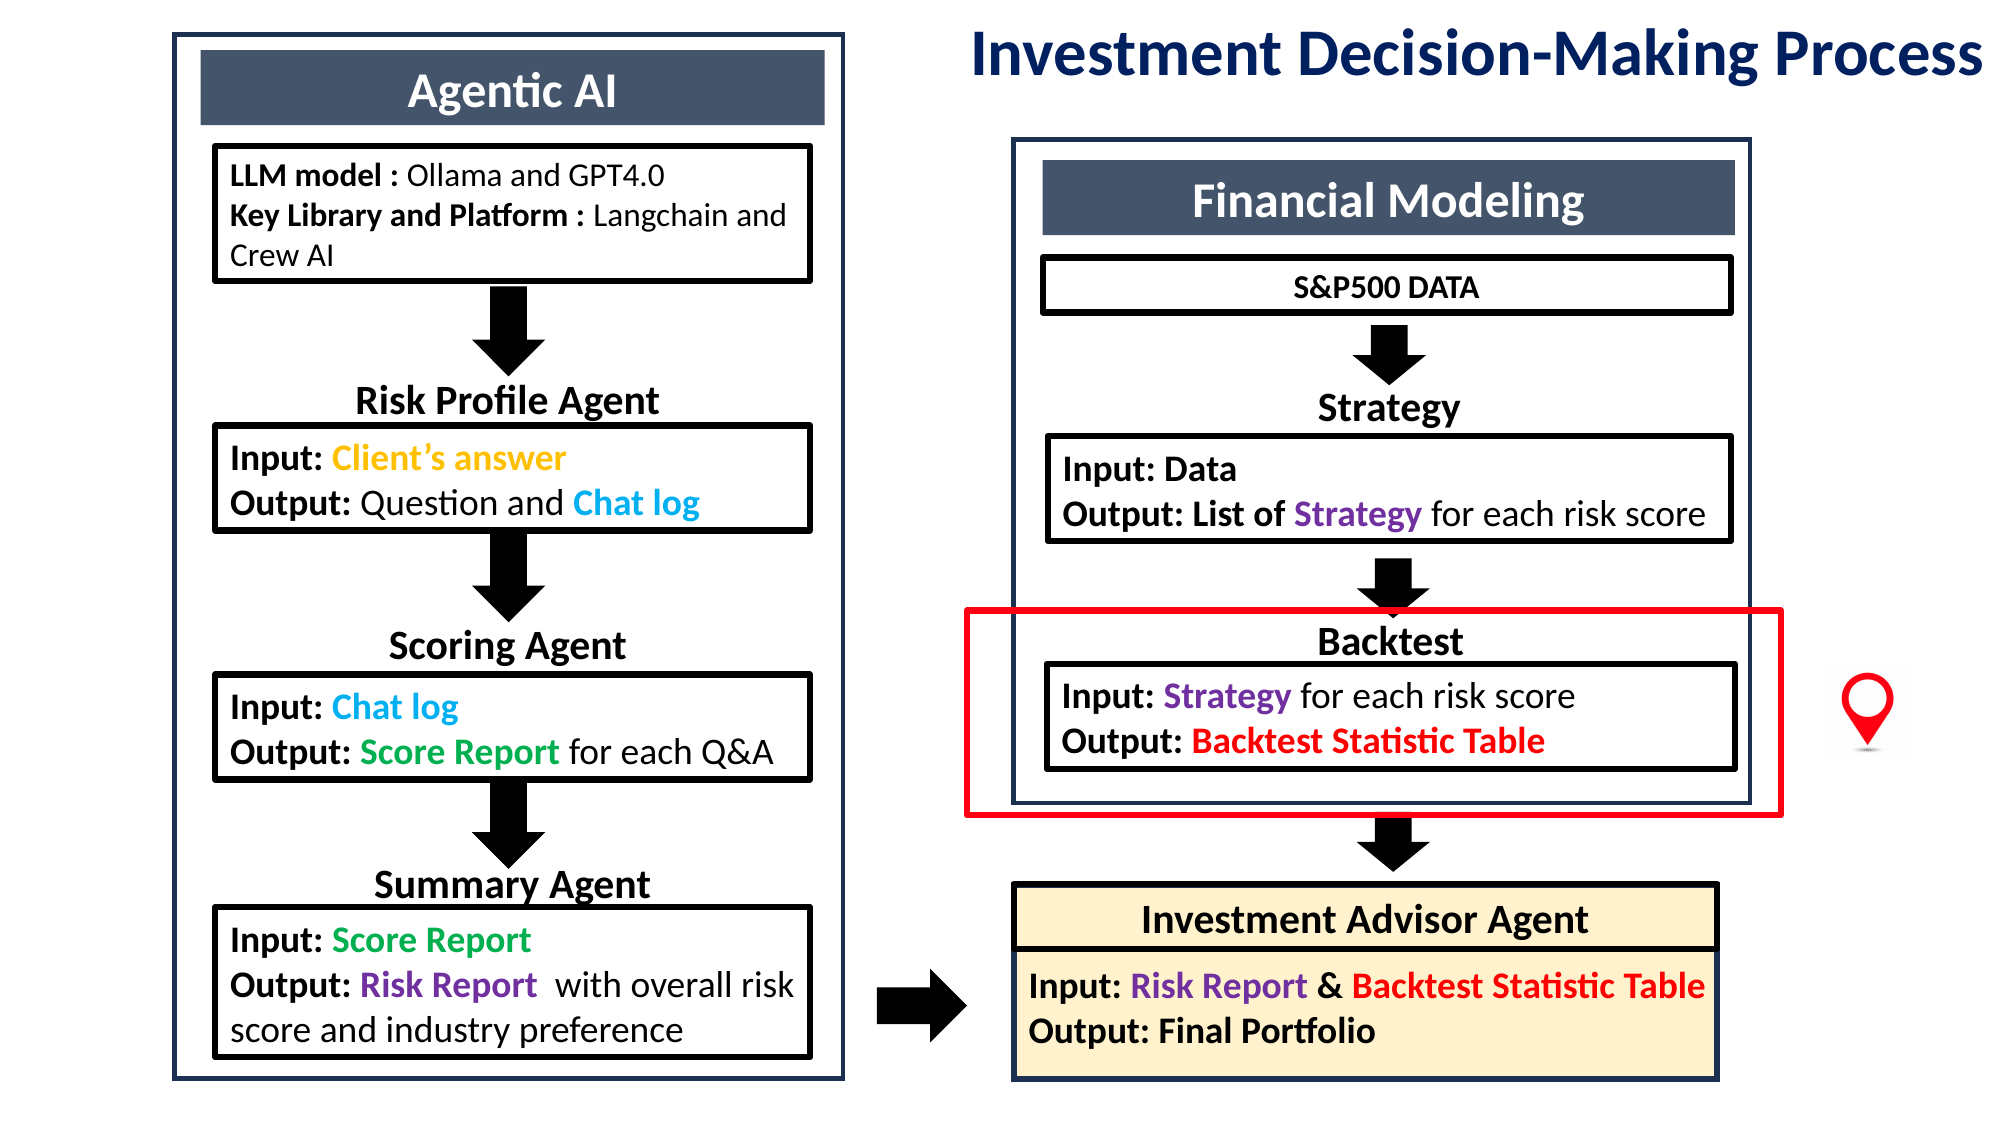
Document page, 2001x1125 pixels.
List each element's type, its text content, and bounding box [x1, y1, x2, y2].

text_box [1013, 1059, 1718, 1079]
text_box Investment Decision-Making Process [921, 1, 2000, 97]
text_box Strategy [1045, 372, 1734, 438]
text_box Financial Modeling [1042, 160, 1735, 236]
text_box [876, 968, 967, 1043]
text_box [1013, 949, 1718, 953]
text_box S&P500 DATA [1042, 257, 1731, 313]
text_box [1352, 325, 1427, 386]
text_box [1013, 139, 1750, 607]
text_box [1356, 558, 1430, 607]
text_box Investment Advisor Agent [1013, 883, 1718, 949]
text_box Input: Risk Report & Backtest Statistic Table Output: Final Portfolio [1013, 953, 1750, 1059]
text_box [1356, 823, 1430, 872]
text_box Input: Data Output: List of Strategy for each risk score [1047, 438, 1731, 541]
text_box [966, 610, 1913, 816]
text_box Agentic AI [200, 50, 825, 126]
text_box [174, 34, 843, 1079]
